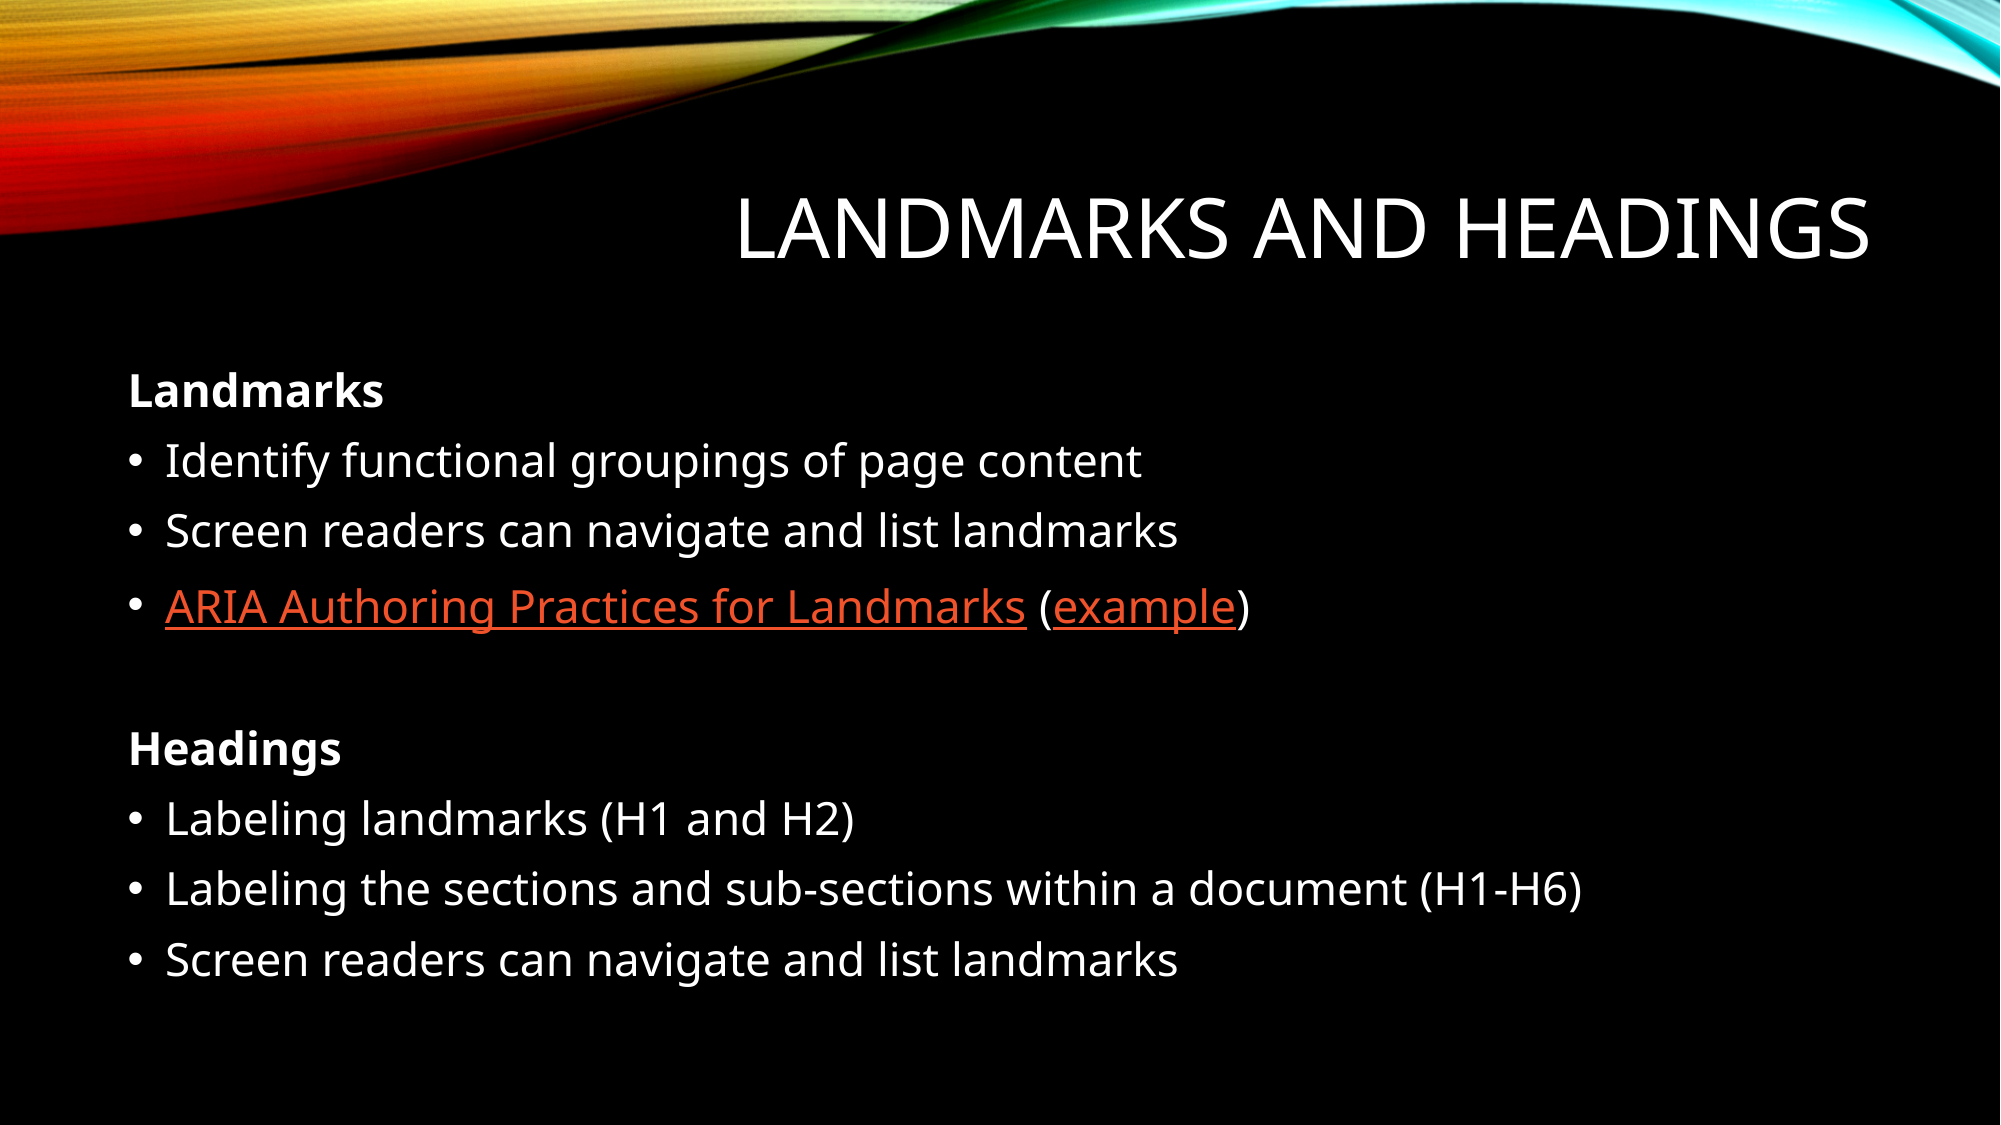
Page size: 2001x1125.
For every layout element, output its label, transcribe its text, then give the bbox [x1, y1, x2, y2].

picture [0, 0, 2000, 237]
list Landmarks Identify functional groupings of page content Screen readers can navigate and list landmarks ARIA Authoring Practices for Landmarks (example) Headings Labeling landmarks (H1 and H2) Labeling the sections and sub-sections within a document (H1-H6) Screen readers can navigate and list landmarks [112, 360, 1888, 1021]
title Landmarks and Headings [181, 125, 1888, 338]
